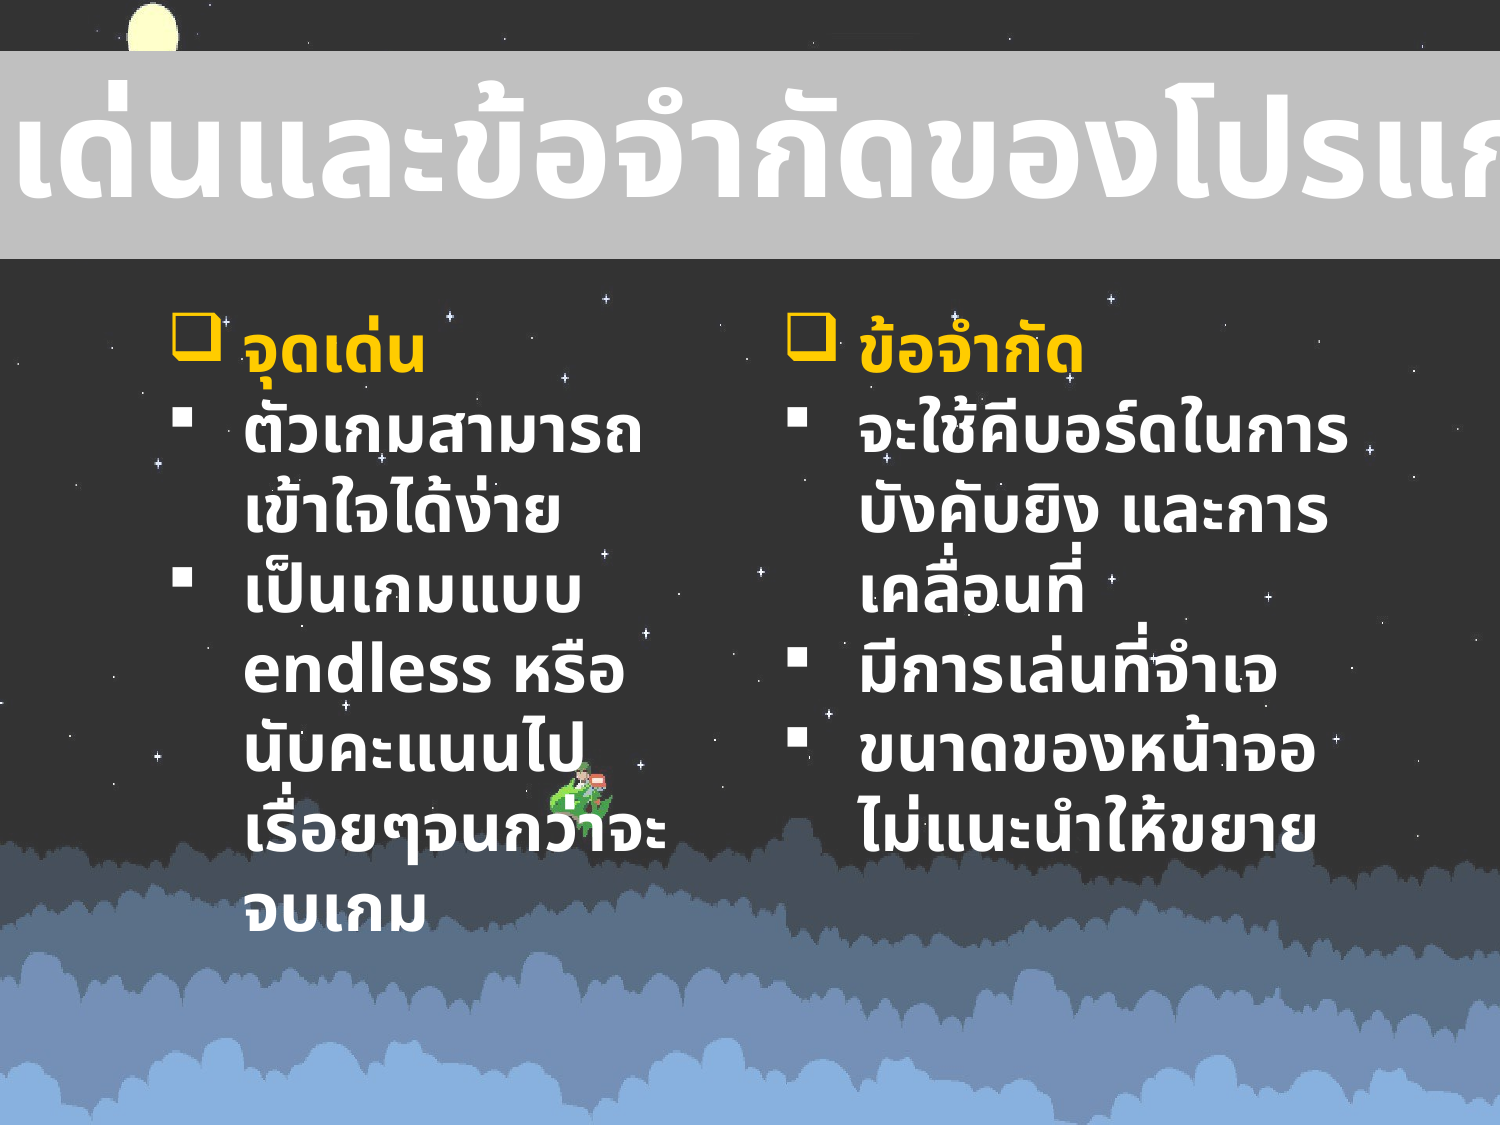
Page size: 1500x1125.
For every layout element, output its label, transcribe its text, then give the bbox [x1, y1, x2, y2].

text_box จุดเด่นและข้อจำกัดของโปรแกรม [0, 52, 1500, 233]
text_box จุดเด่น ตัวเกมสามารถเข้าใจได้ง่าย เป็นเกมแบบ endless หรือนับคะแนนไปเรื่อยๆจนกว่าจะจบเกม [152, 298, 707, 1113]
text_box ข้อจำกัด จะใช้คีบอร์ดในการบังคับยิง และการเคลื่อนที่ มีการเล่นที่จำเจ ขนาดของหน้าจอไม่แนะนำให้ขยาย [767, 298, 1386, 953]
